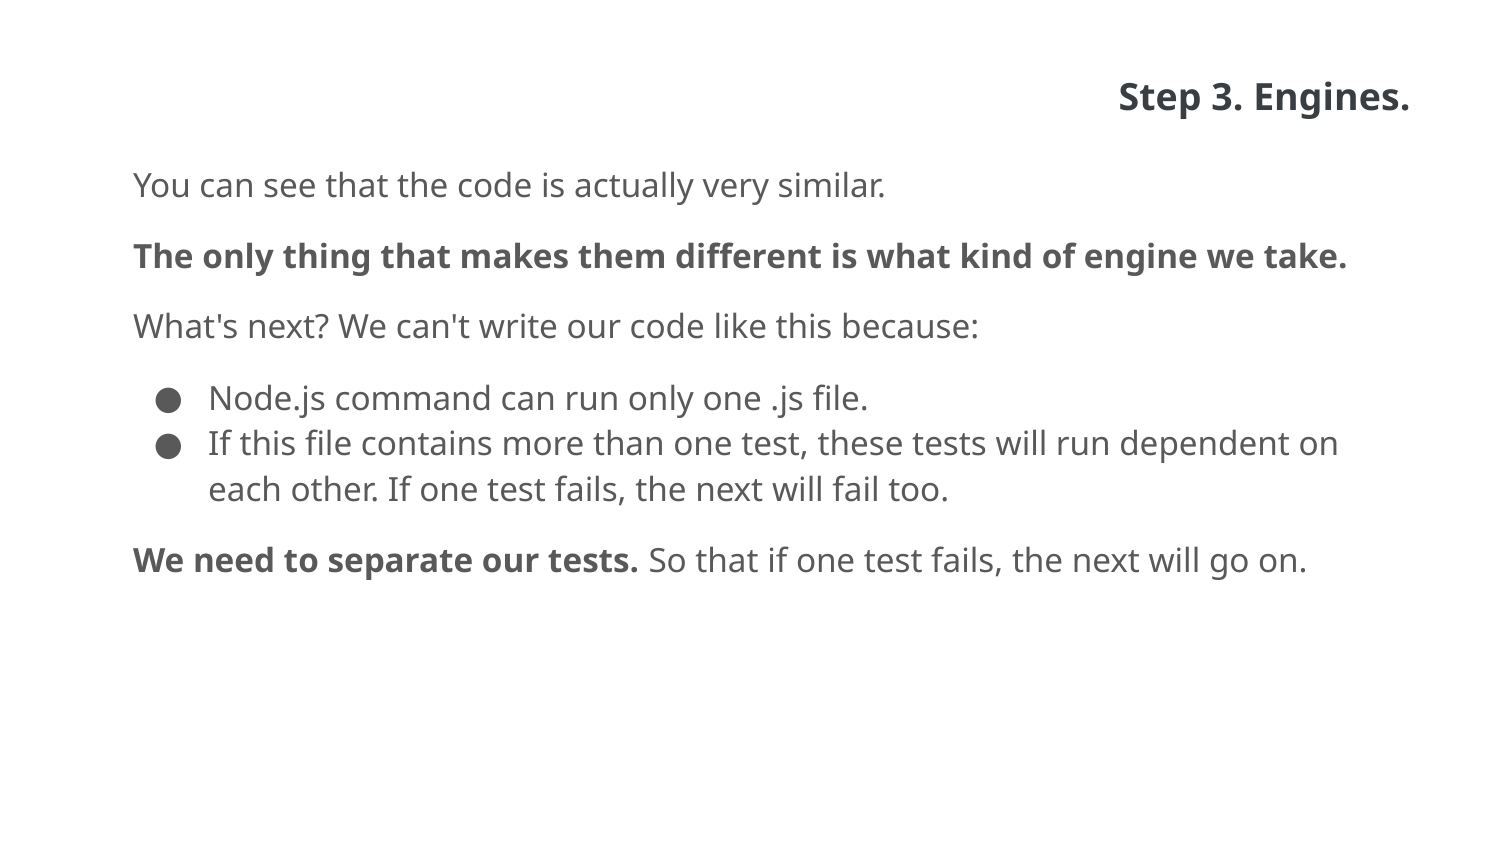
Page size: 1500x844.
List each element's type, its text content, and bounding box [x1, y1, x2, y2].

title You can see that the code is actually very similar. The only thing that makes them different is what kind of engine we take. What's next? We can't write our code like this because: Node.js command can run only one .js file. If this file contains more than one test, these tests will run dependent on each other. If one test fails, the next will fail too. We need to separate our tests. So that if one test fails, the next will go on. [118, 143, 1427, 713]
text_box Step 3. Engines. [40, 57, 1426, 136]
